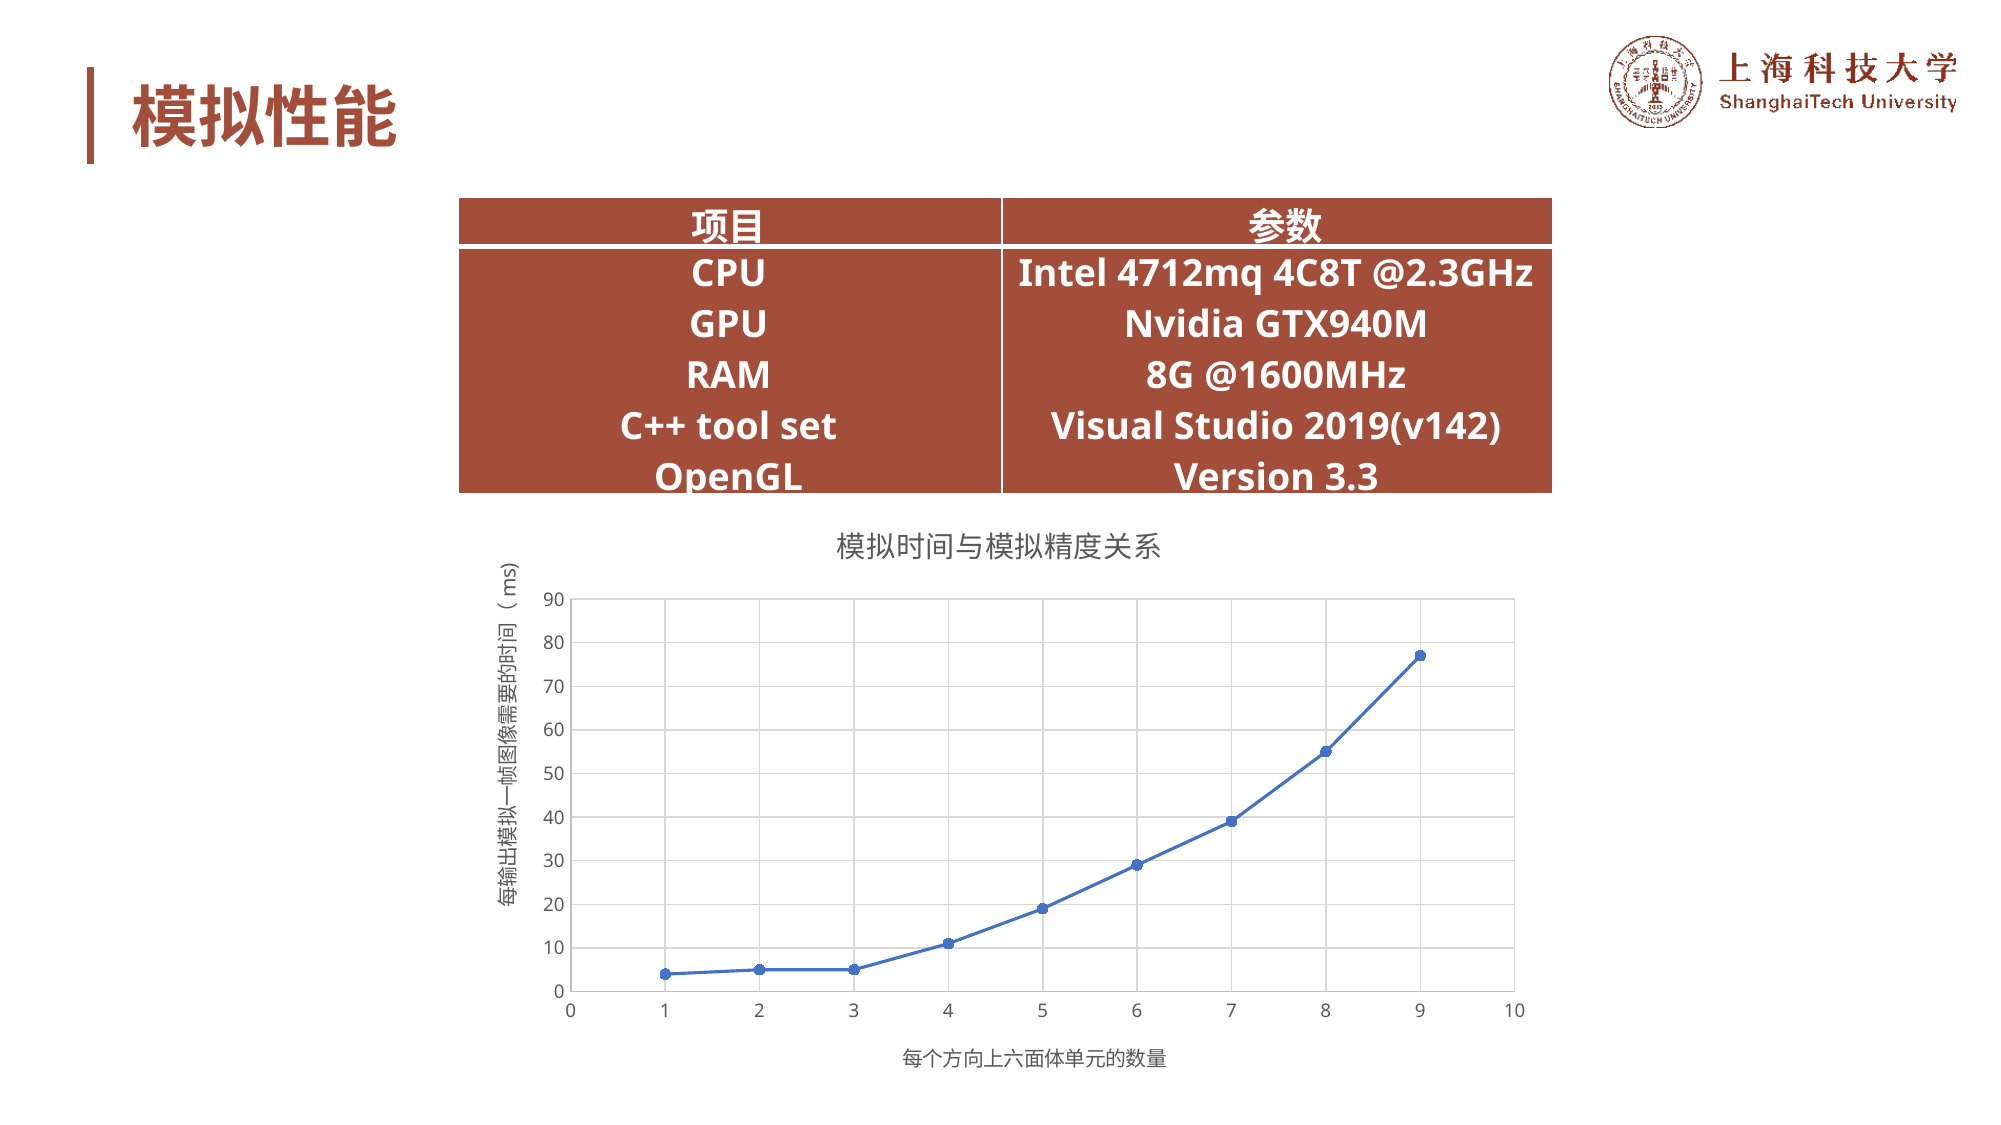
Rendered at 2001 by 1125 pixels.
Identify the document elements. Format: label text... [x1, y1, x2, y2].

picture [1608, 34, 1956, 128]
table_header 项目 [459, 198, 1001, 244]
text_box 模拟性能 [116, 67, 755, 163]
table_cell CPU GPU RAM C++ tool set OpenGL [459, 249, 1001, 493]
table_cell Intel 4712mq 4C8T @2.3GHz Nvidia GTX940M 8G @1600MHz Visual Studio 2019(v142) Version 3.3 [1003, 249, 1552, 493]
table_header 参数 [1003, 198, 1552, 244]
chart [452, 493, 1548, 1104]
